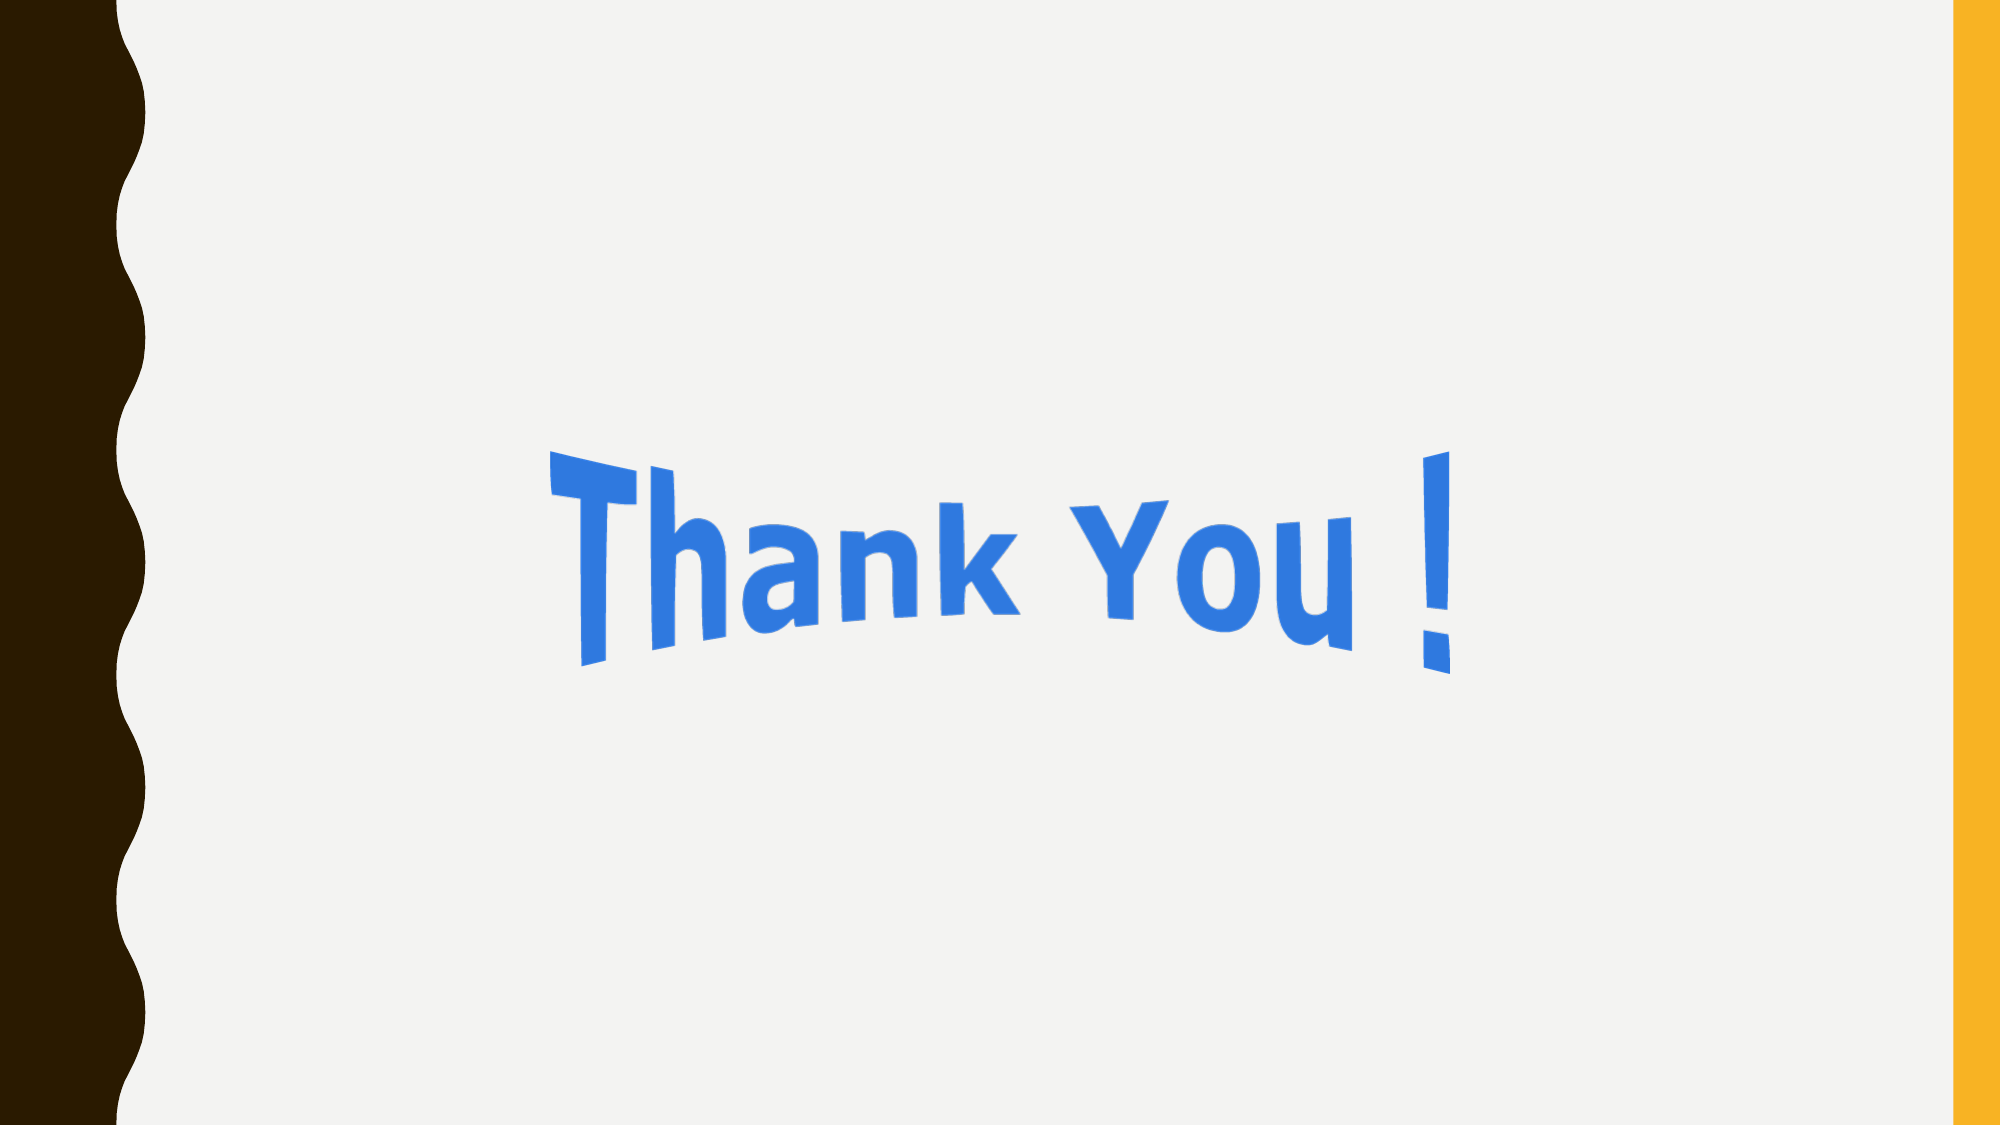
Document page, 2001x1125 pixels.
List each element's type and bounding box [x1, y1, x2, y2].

picture [550, 451, 1450, 674]
